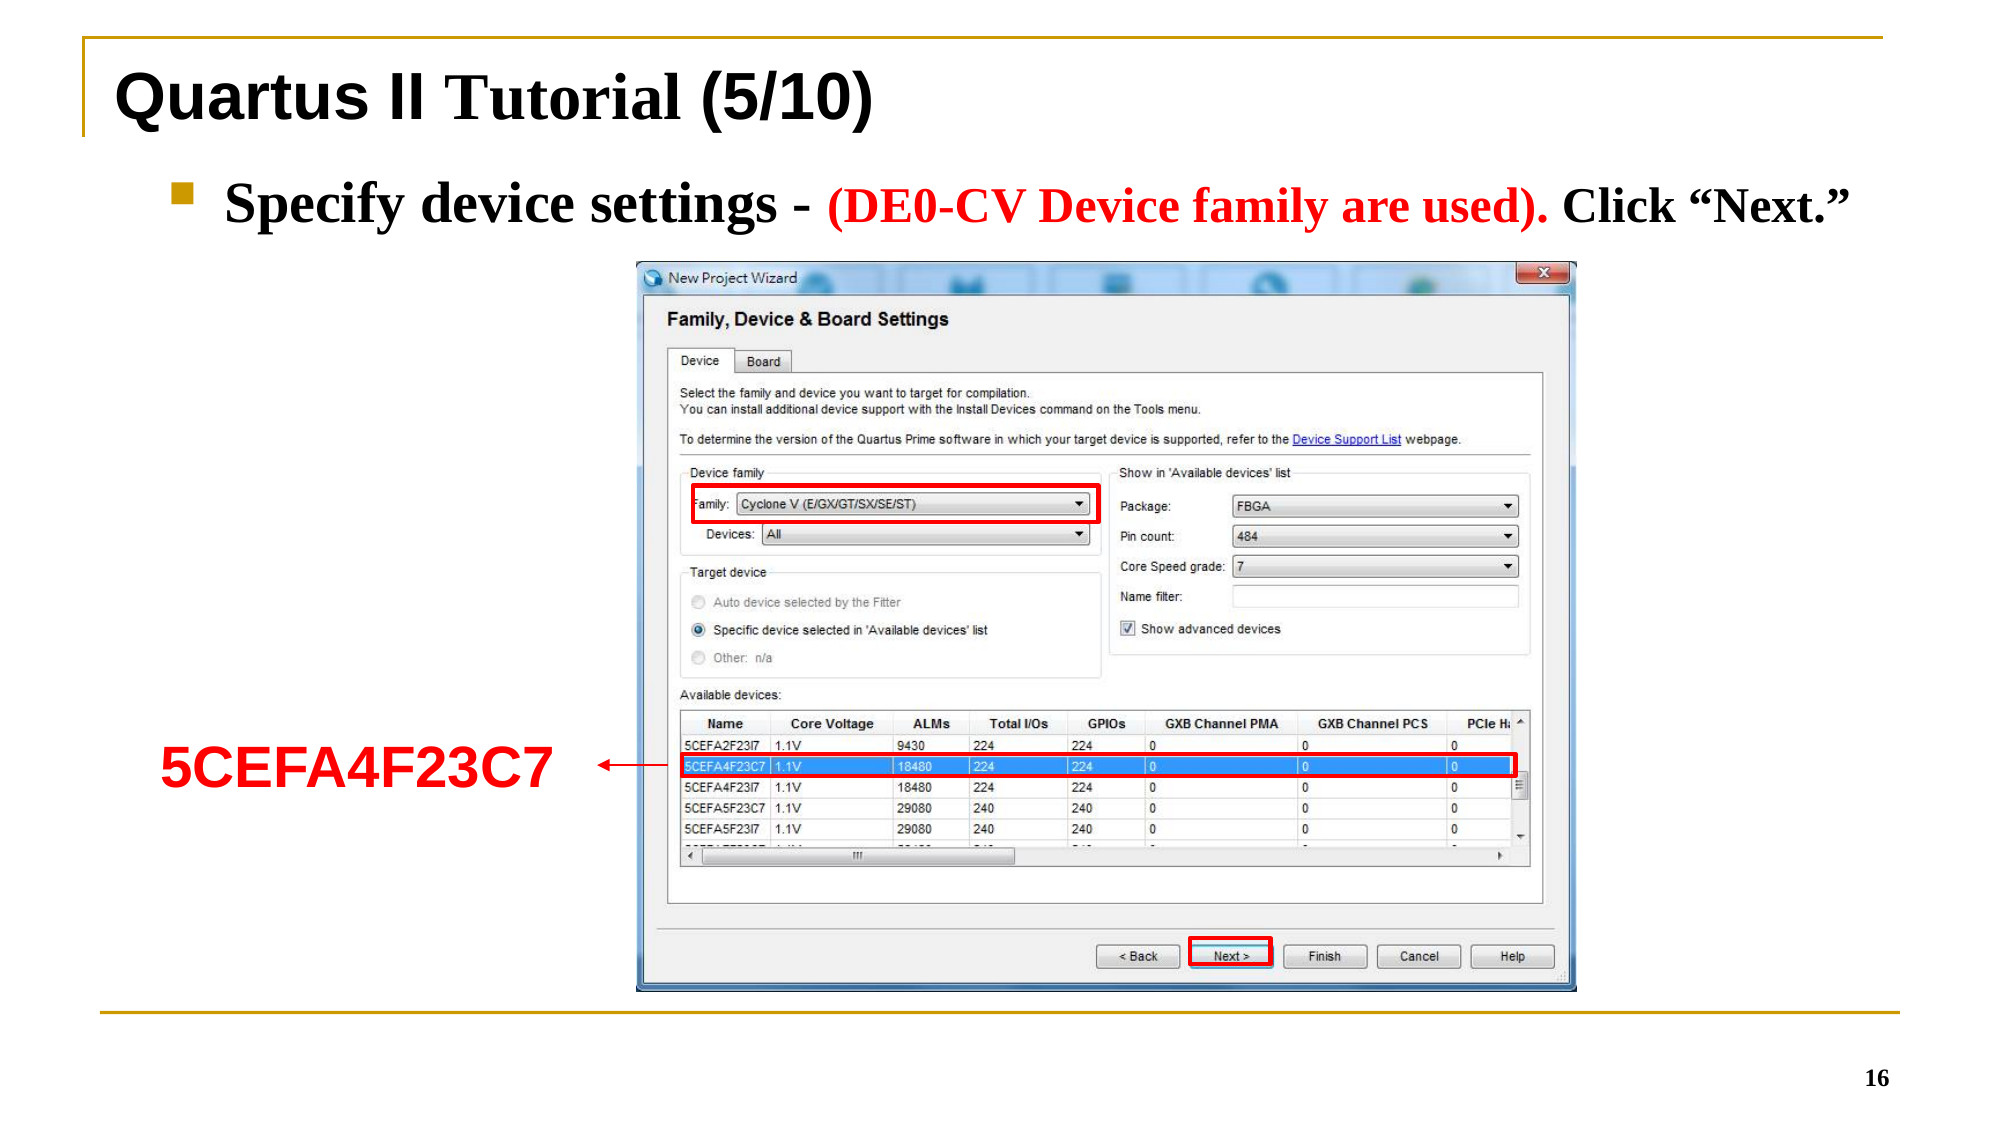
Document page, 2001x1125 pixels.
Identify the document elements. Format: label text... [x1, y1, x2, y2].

slide_number 16 [1437, 1024, 1905, 1100]
text_box Specify device settings - (DE0-CV Device family are used). Click “Next.” [153, 244, 1939, 906]
title Quartus II Tutorial (5/10) [99, 45, 1961, 244]
text_box 5CEFA4F23C7 [145, 722, 571, 807]
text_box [596, 261, 1577, 992]
